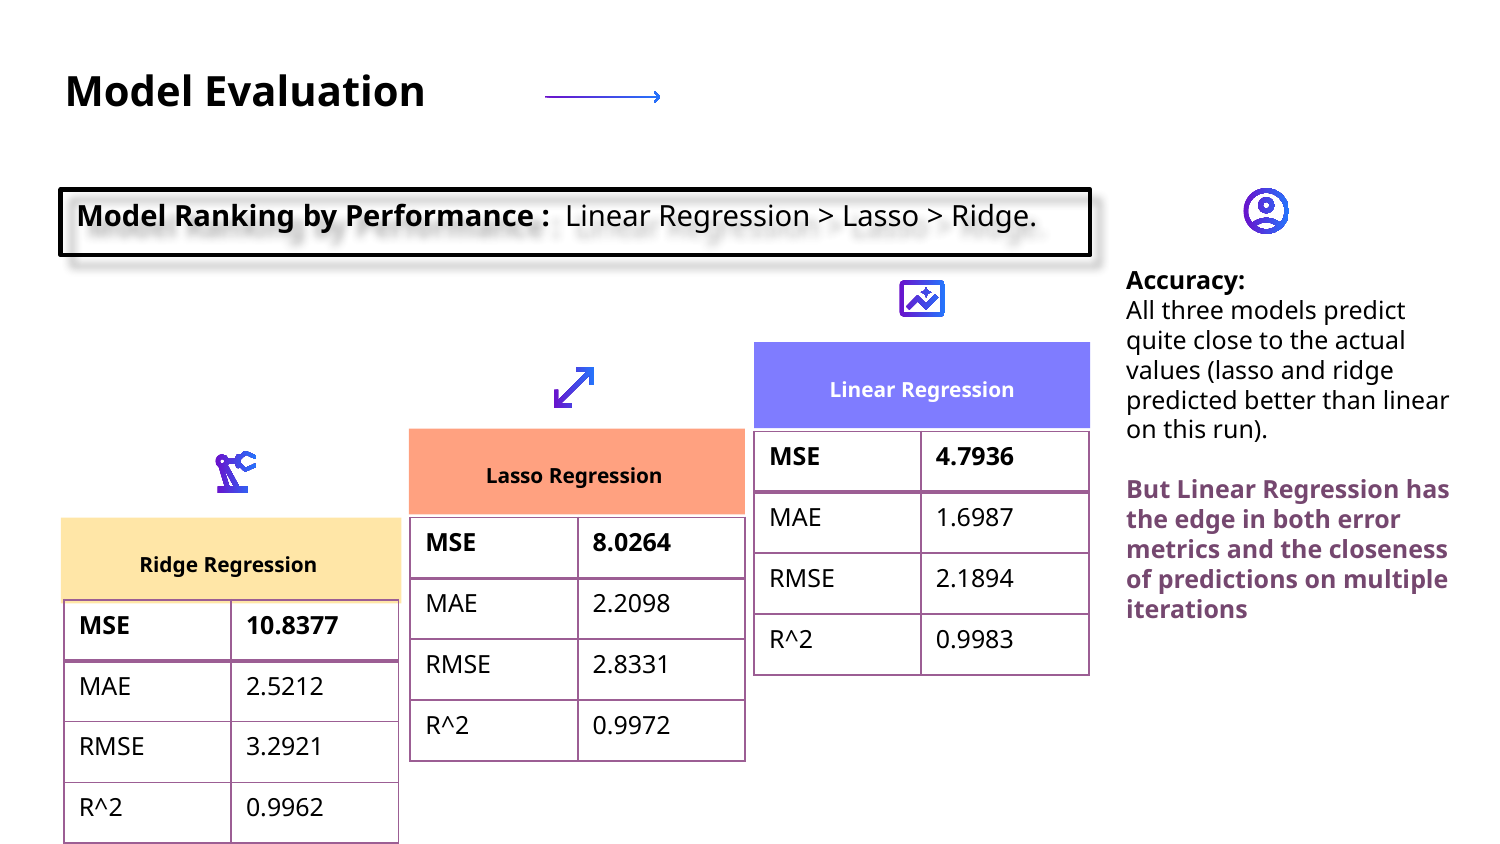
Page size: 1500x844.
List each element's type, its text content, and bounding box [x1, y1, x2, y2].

text_box Accuracy: All three models predict quite close to the actual values (lasso and ridge predicted better than linear on this run). But Linear Regression has the edge in both error metrics and the closeness of predictions on multiple iterations [1110, 256, 1467, 588]
table_header MSE [411, 518, 577, 577]
title Ridge Regression [60, 517, 402, 604]
table_cell R^2 [411, 701, 577, 760]
table_cell RMSE [65, 722, 230, 782]
table_cell 2.2098 [579, 580, 744, 638]
table_cell 2.8331 [579, 640, 744, 699]
table_header 4.7936 [922, 432, 1088, 490]
table_cell 0.9972 [579, 701, 744, 760]
table_cell 0.9983 [922, 615, 1088, 674]
table_cell RMSE [411, 640, 577, 699]
table_header 10.8377 [232, 601, 398, 659]
text_box Model Ranking by Performance : Linear Regression > Lasso > Ridge. [60, 189, 1091, 256]
table_cell MAE [411, 580, 577, 638]
title Lasso Regression [408, 428, 745, 515]
table_header 8.0264 [579, 518, 744, 577]
table_cell MAE [65, 663, 230, 721]
table_cell 3.2921 [232, 722, 398, 782]
table_cell 1.6987 [922, 494, 1088, 552]
table_header MSE [65, 601, 230, 659]
table_header MSE [755, 432, 920, 490]
title Model Evaluation [49, 54, 550, 125]
table_cell R^2 [65, 783, 230, 842]
table_cell 0.9962 [232, 783, 398, 842]
text_box [544, 91, 661, 103]
table_cell MAE [755, 494, 920, 552]
table_cell R^2 [755, 615, 920, 674]
table_cell RMSE [755, 554, 920, 613]
title Linear Regression [754, 342, 1091, 429]
table_cell 2.5212 [232, 663, 398, 721]
table_cell 2.1894 [922, 554, 1088, 613]
